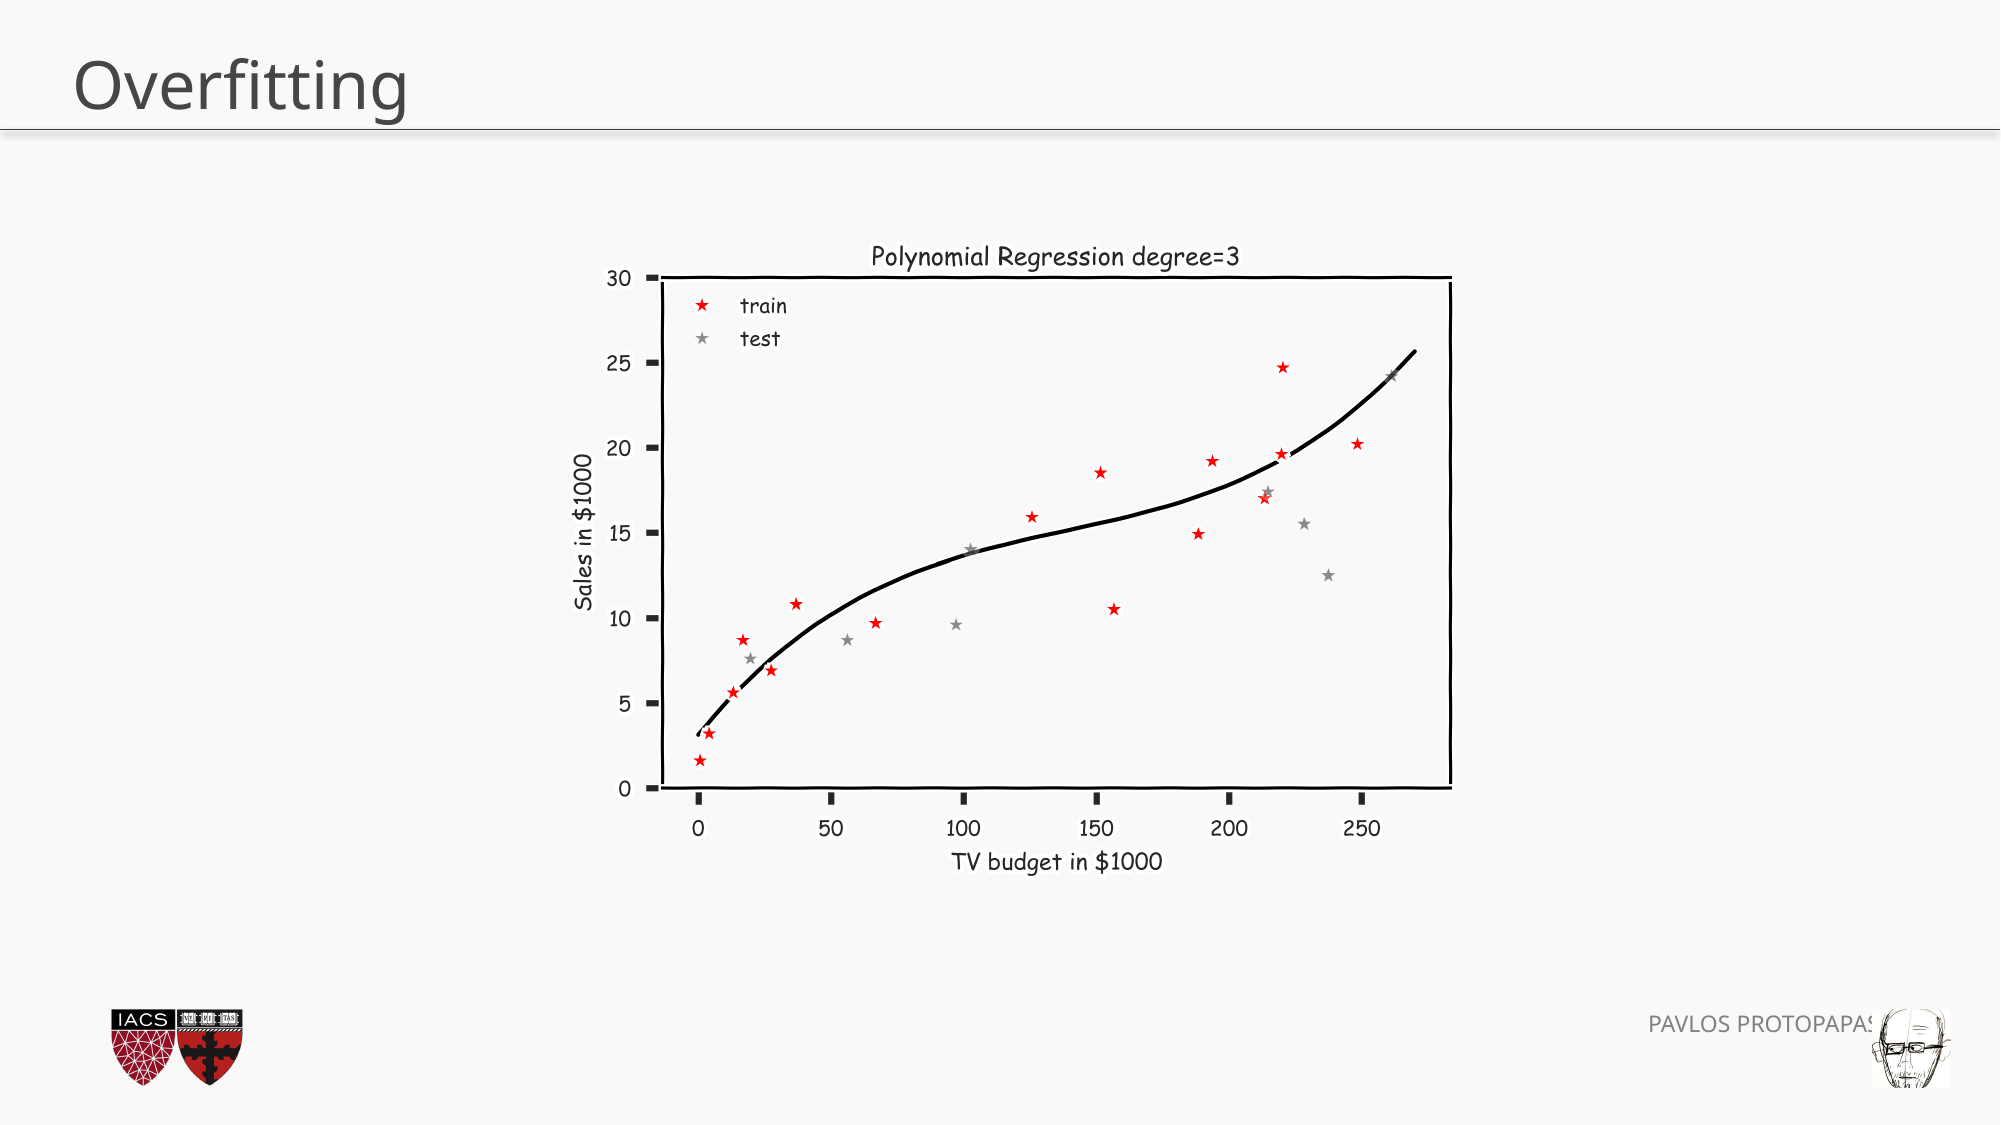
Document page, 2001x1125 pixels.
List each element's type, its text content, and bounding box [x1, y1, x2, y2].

title Overfitting [57, 35, 1943, 162]
picture [437, 187, 1563, 938]
picture [109, 1009, 243, 1086]
picture [1872, 1009, 1951, 1088]
